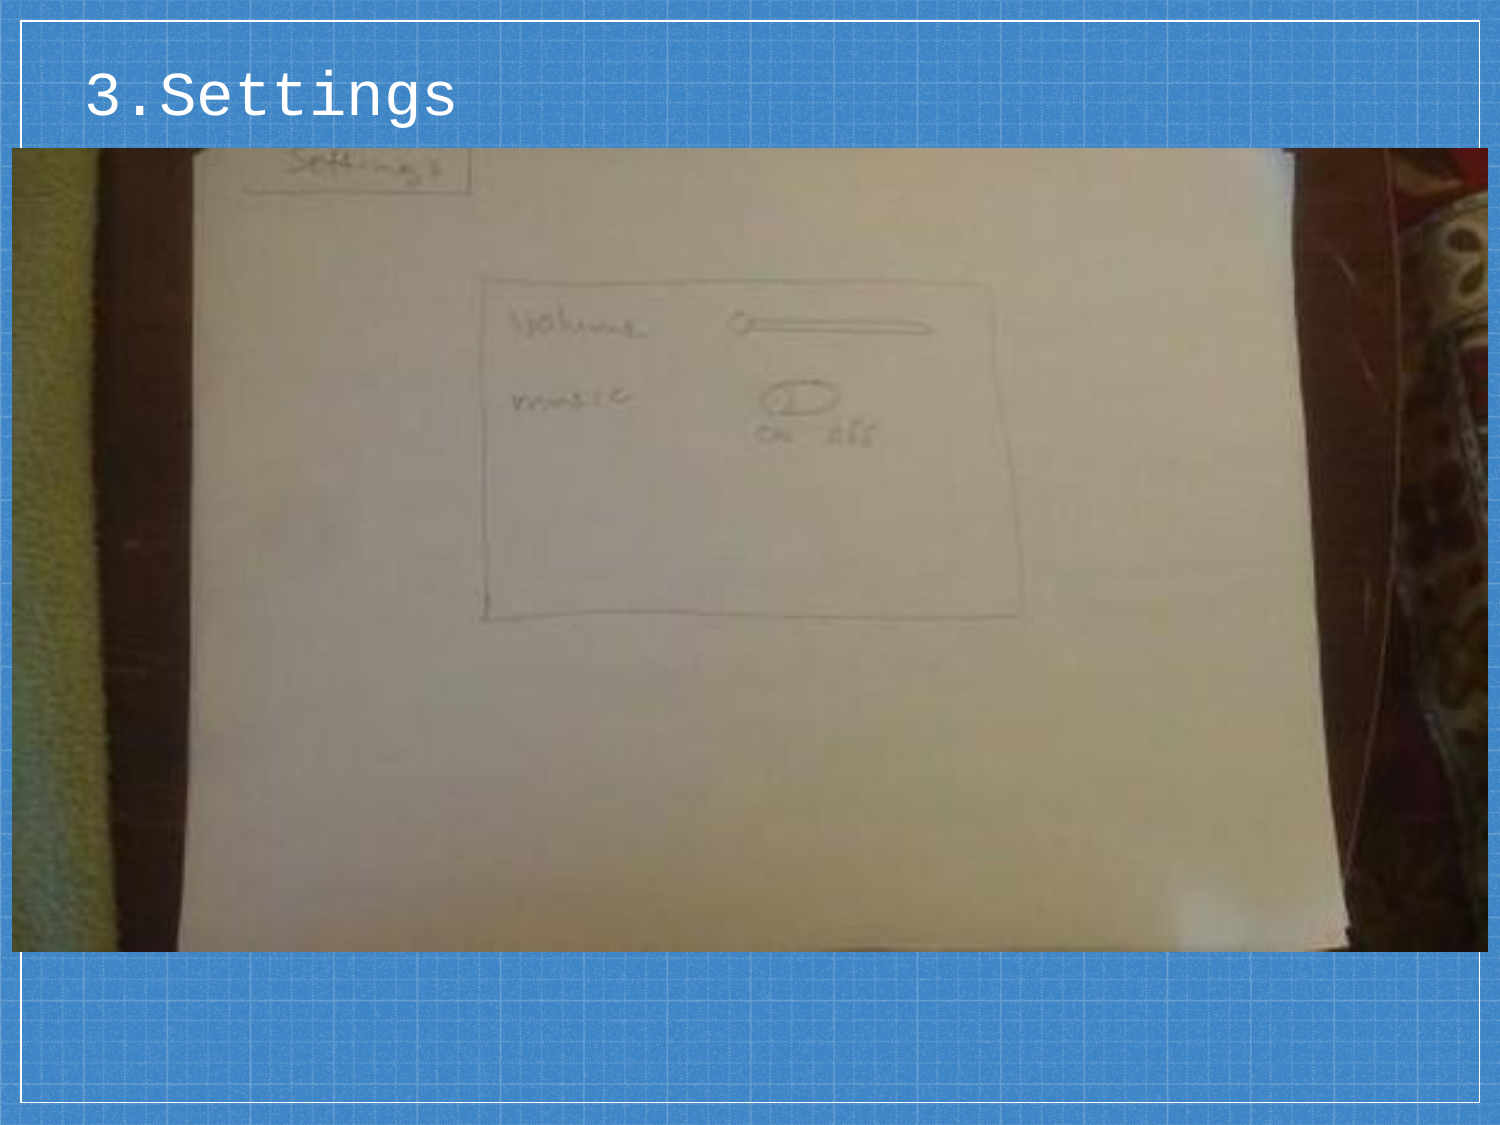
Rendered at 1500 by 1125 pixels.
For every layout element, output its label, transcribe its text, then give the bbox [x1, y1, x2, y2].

text_box Settings [63, 38, 1437, 146]
picture [0, 0, 1500, 1125]
